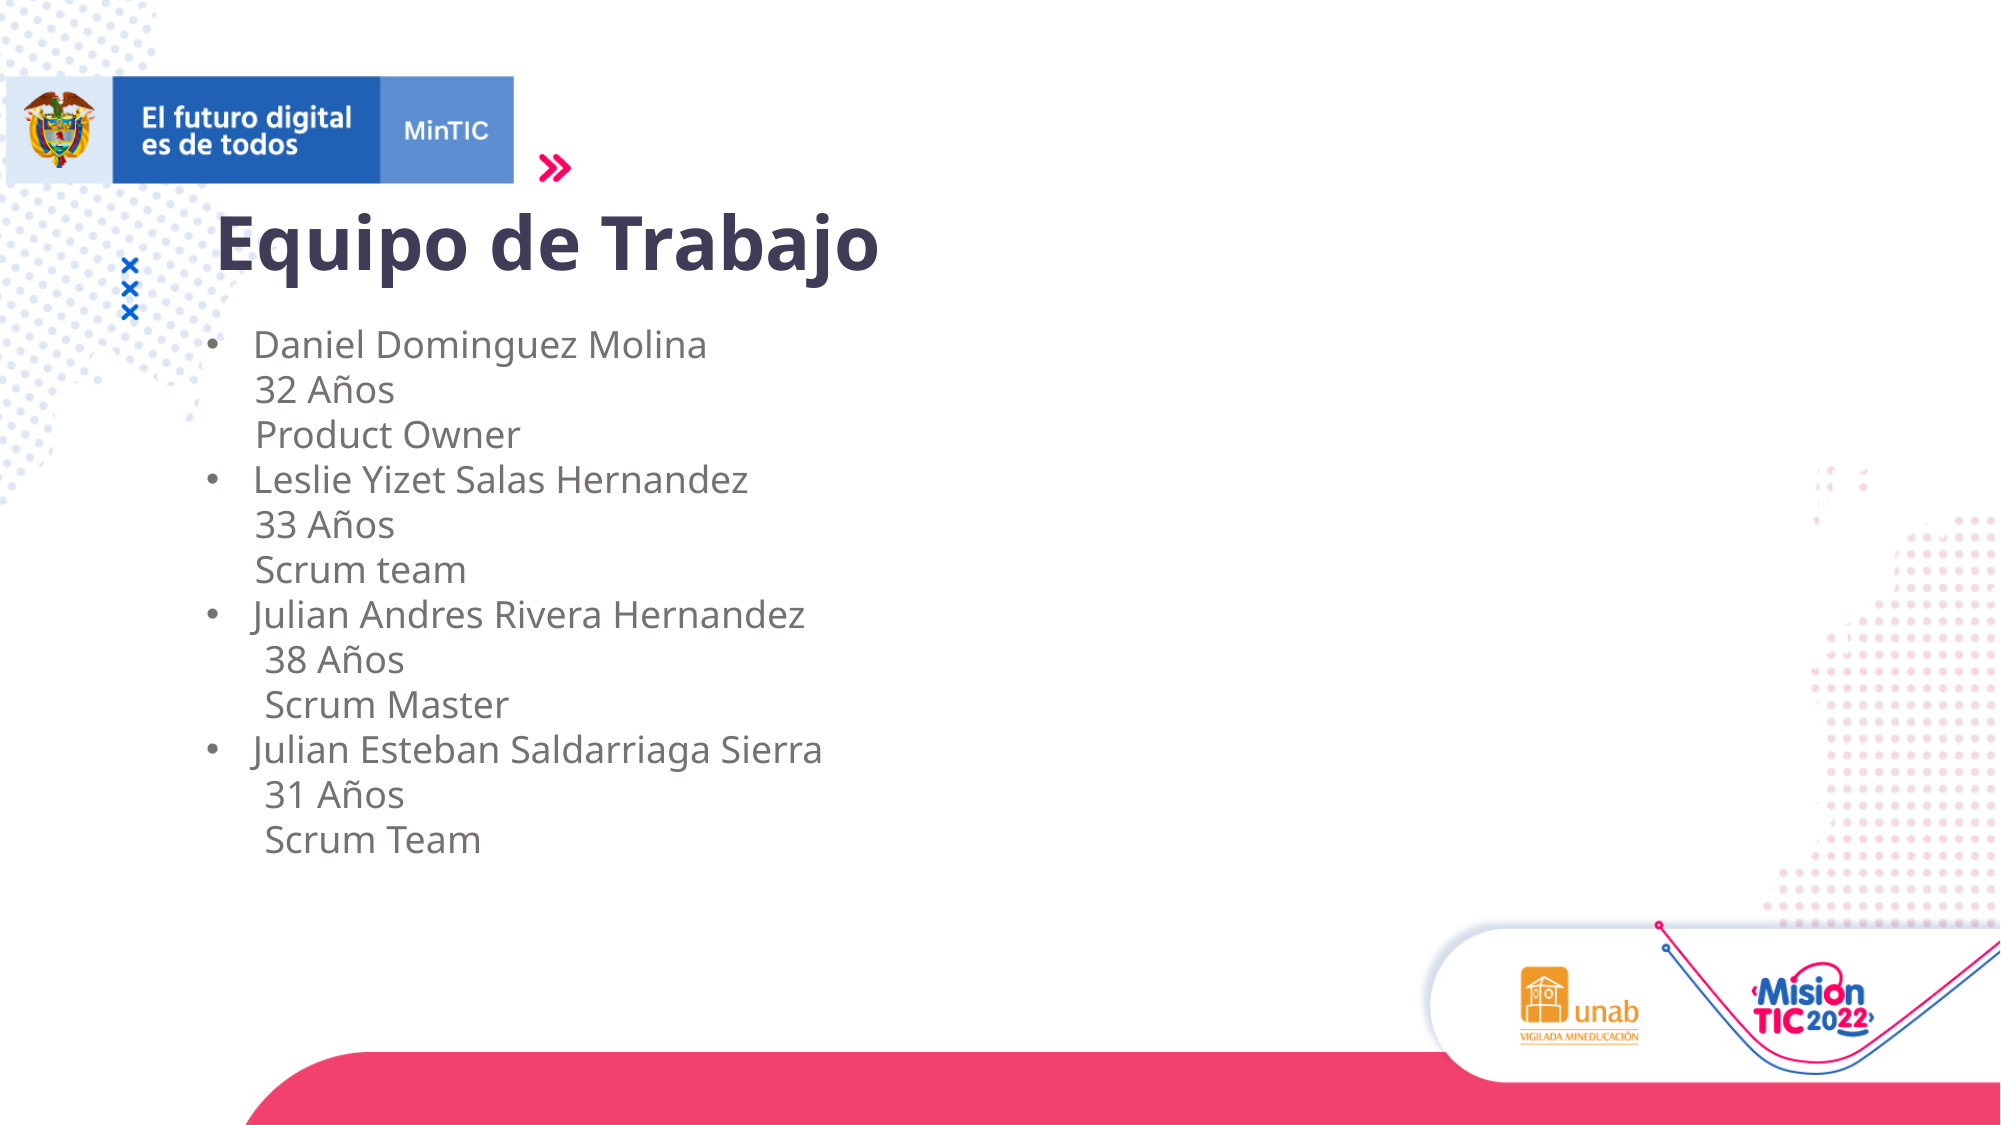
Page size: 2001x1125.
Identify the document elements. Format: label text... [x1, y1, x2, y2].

text_box Daniel Dominguez Molina 32 Años Product Owner Leslie Yizet Salas Hernandez 33 Años Scrum team Julian Andres Rivera Hernandez 38 Años Scrum Master Julian Esteban Saldarriaga Sierra 31 Años Scrum Team [191, 313, 1792, 868]
picture [0, 0, 2001, 1125]
text_box Equipo de Trabajo [199, 188, 1331, 294]
